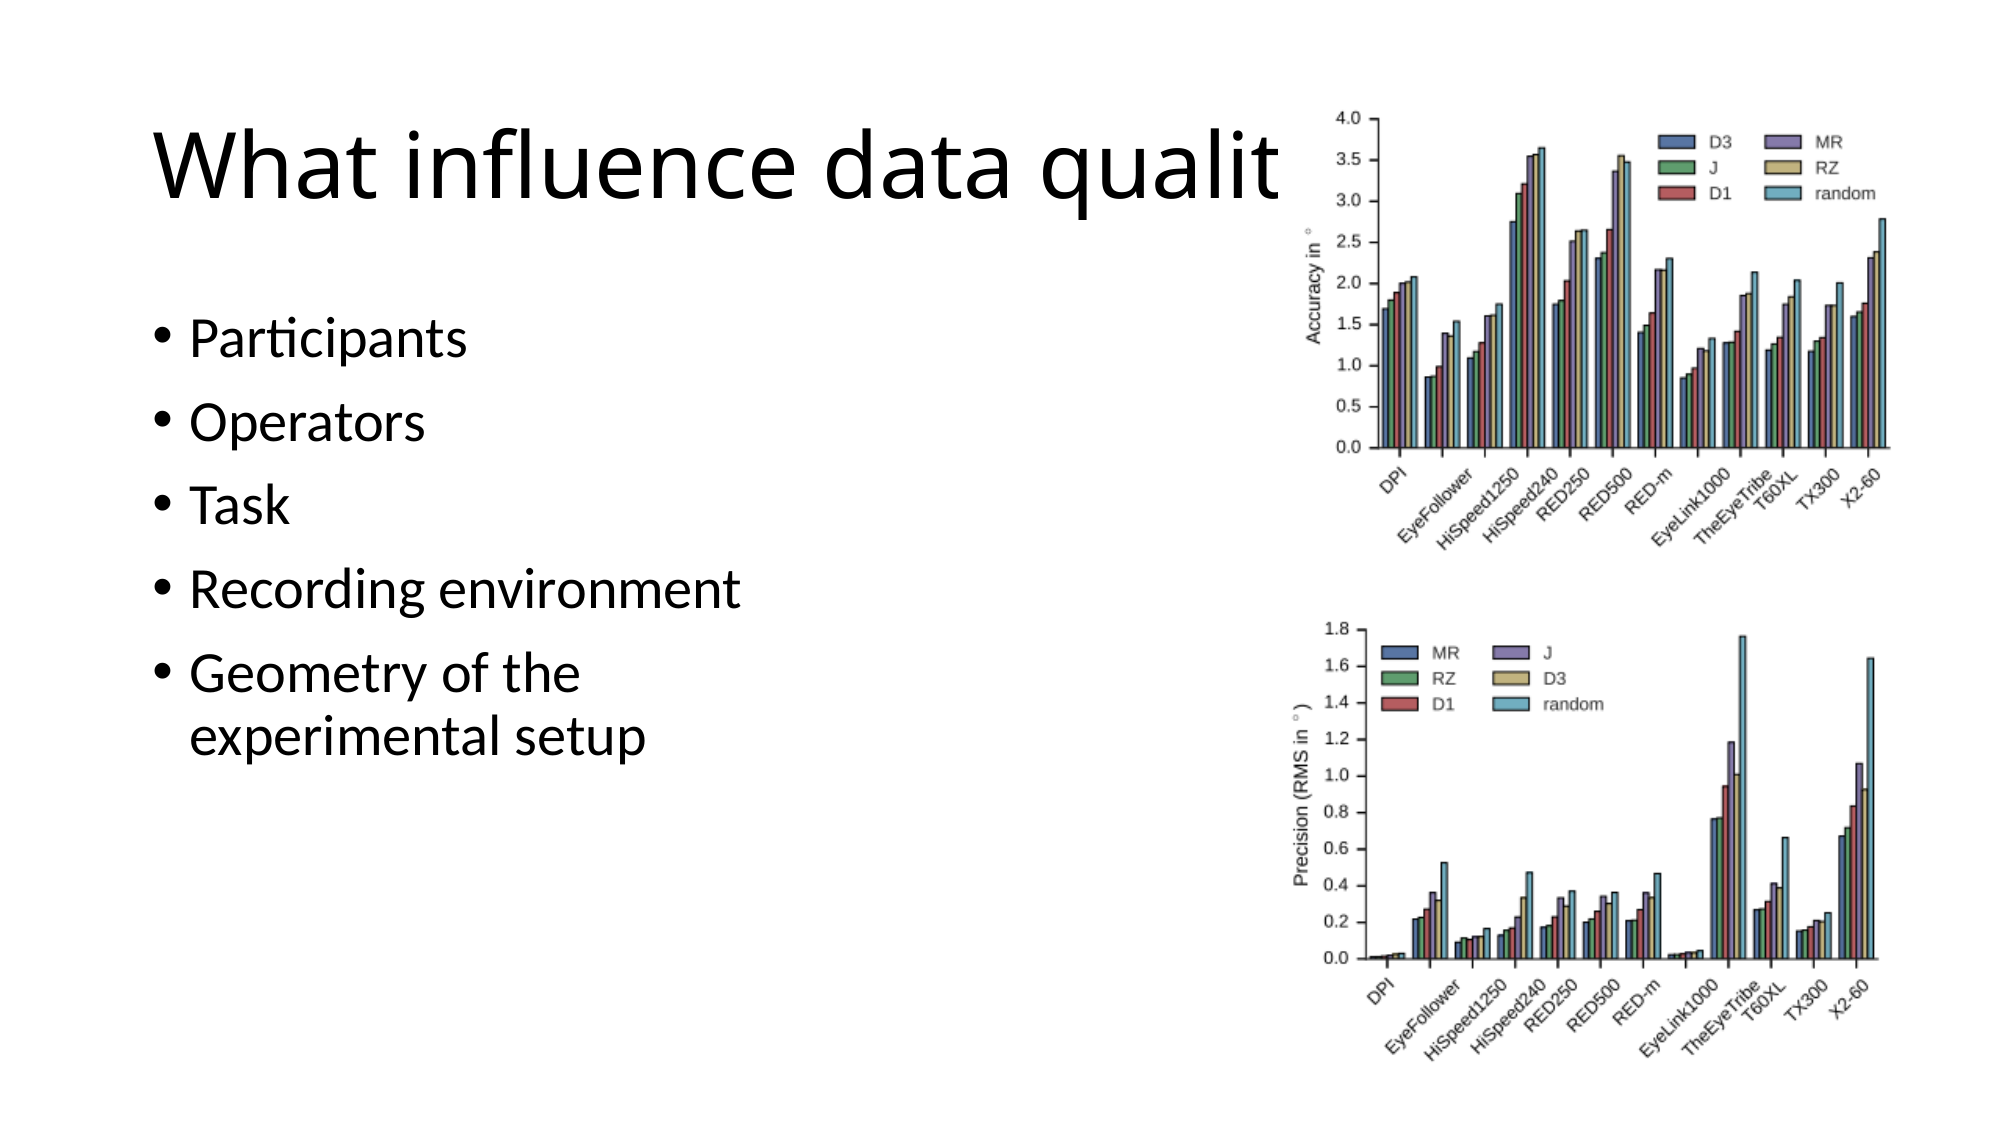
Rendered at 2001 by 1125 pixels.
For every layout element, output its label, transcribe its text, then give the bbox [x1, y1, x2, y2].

picture [1278, 93, 1927, 563]
title What influence data quality? [137, 59, 1863, 278]
list Participants Operators Task Recording environment Geometry of the experimental setup [137, 299, 864, 1014]
picture [1278, 605, 1898, 1066]
